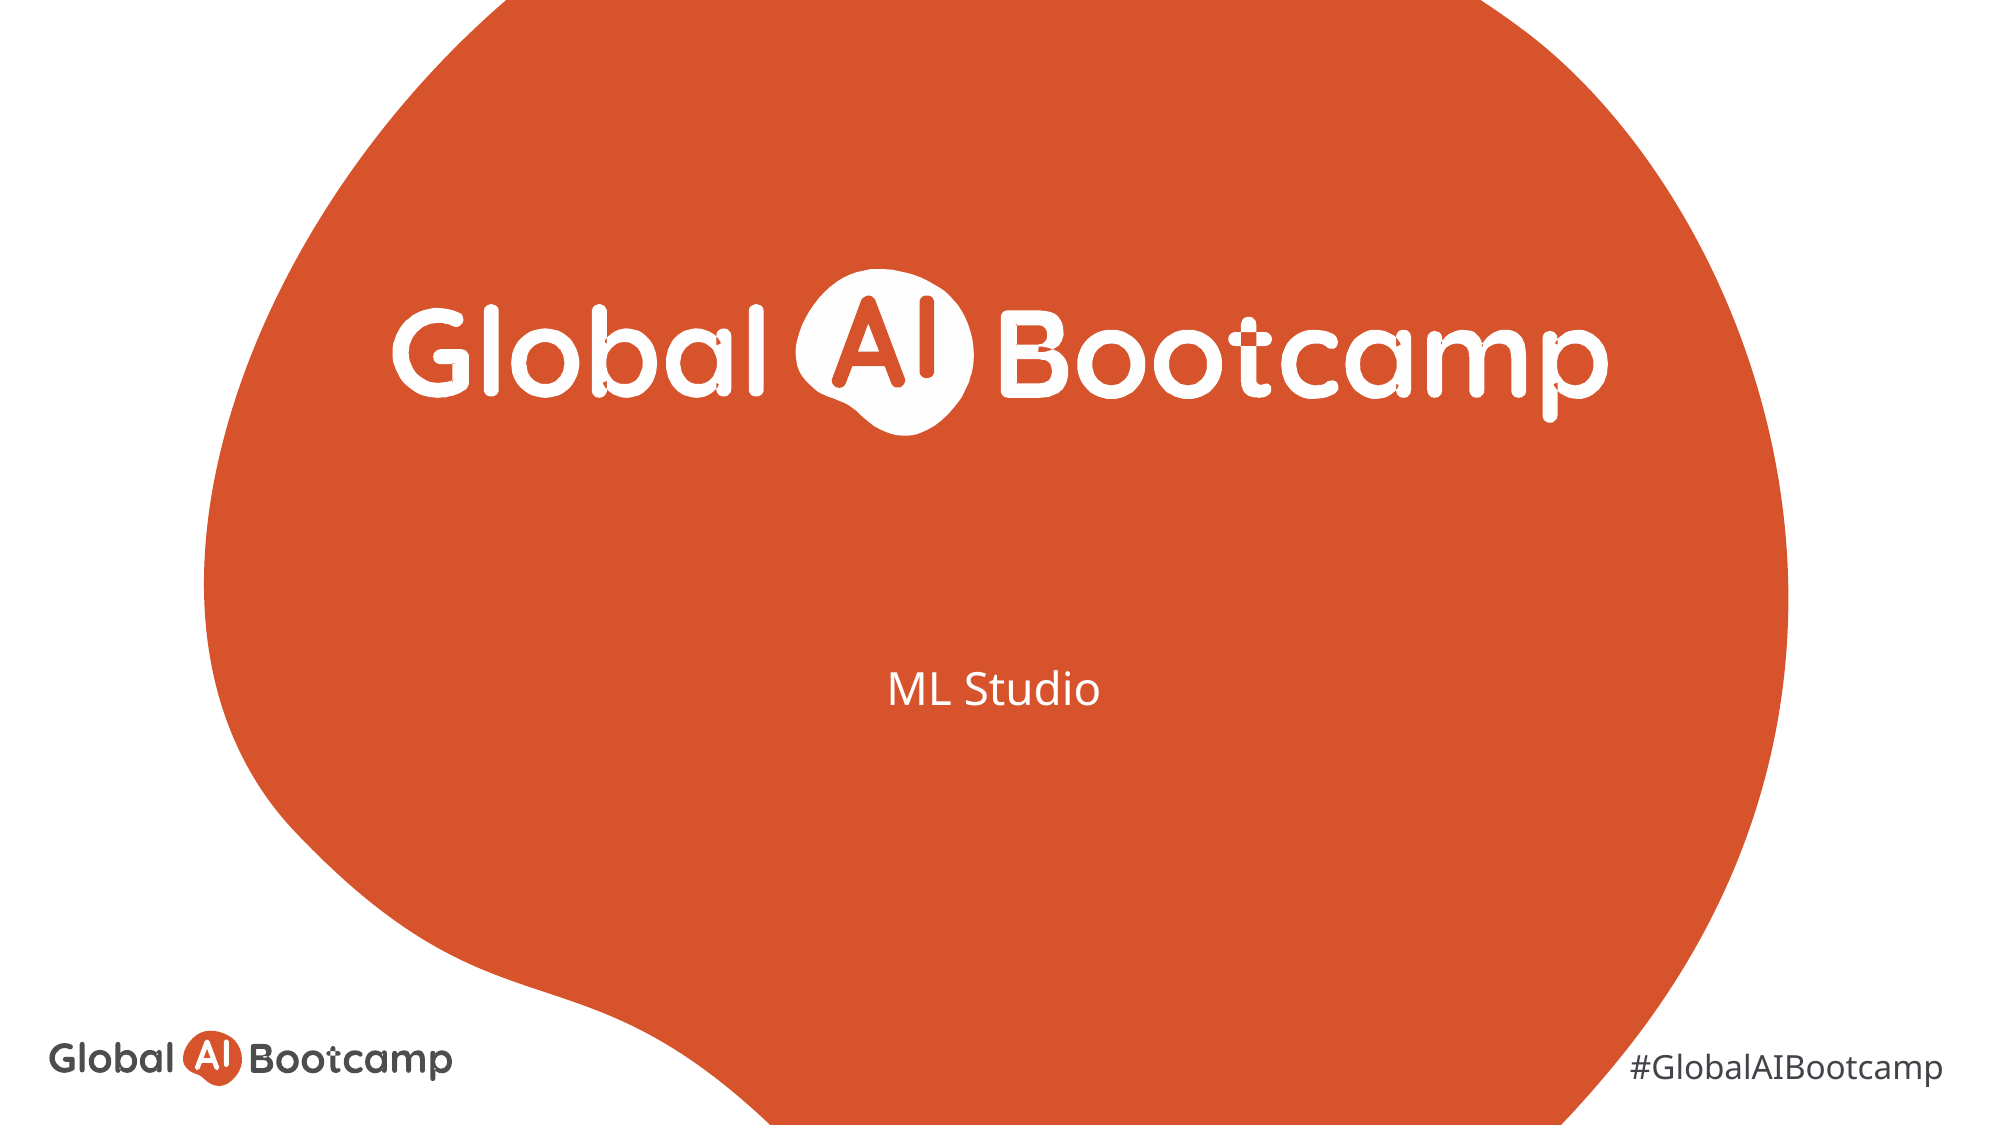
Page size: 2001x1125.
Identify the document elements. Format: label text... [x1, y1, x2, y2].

list ML Studio [397, 659, 1603, 715]
